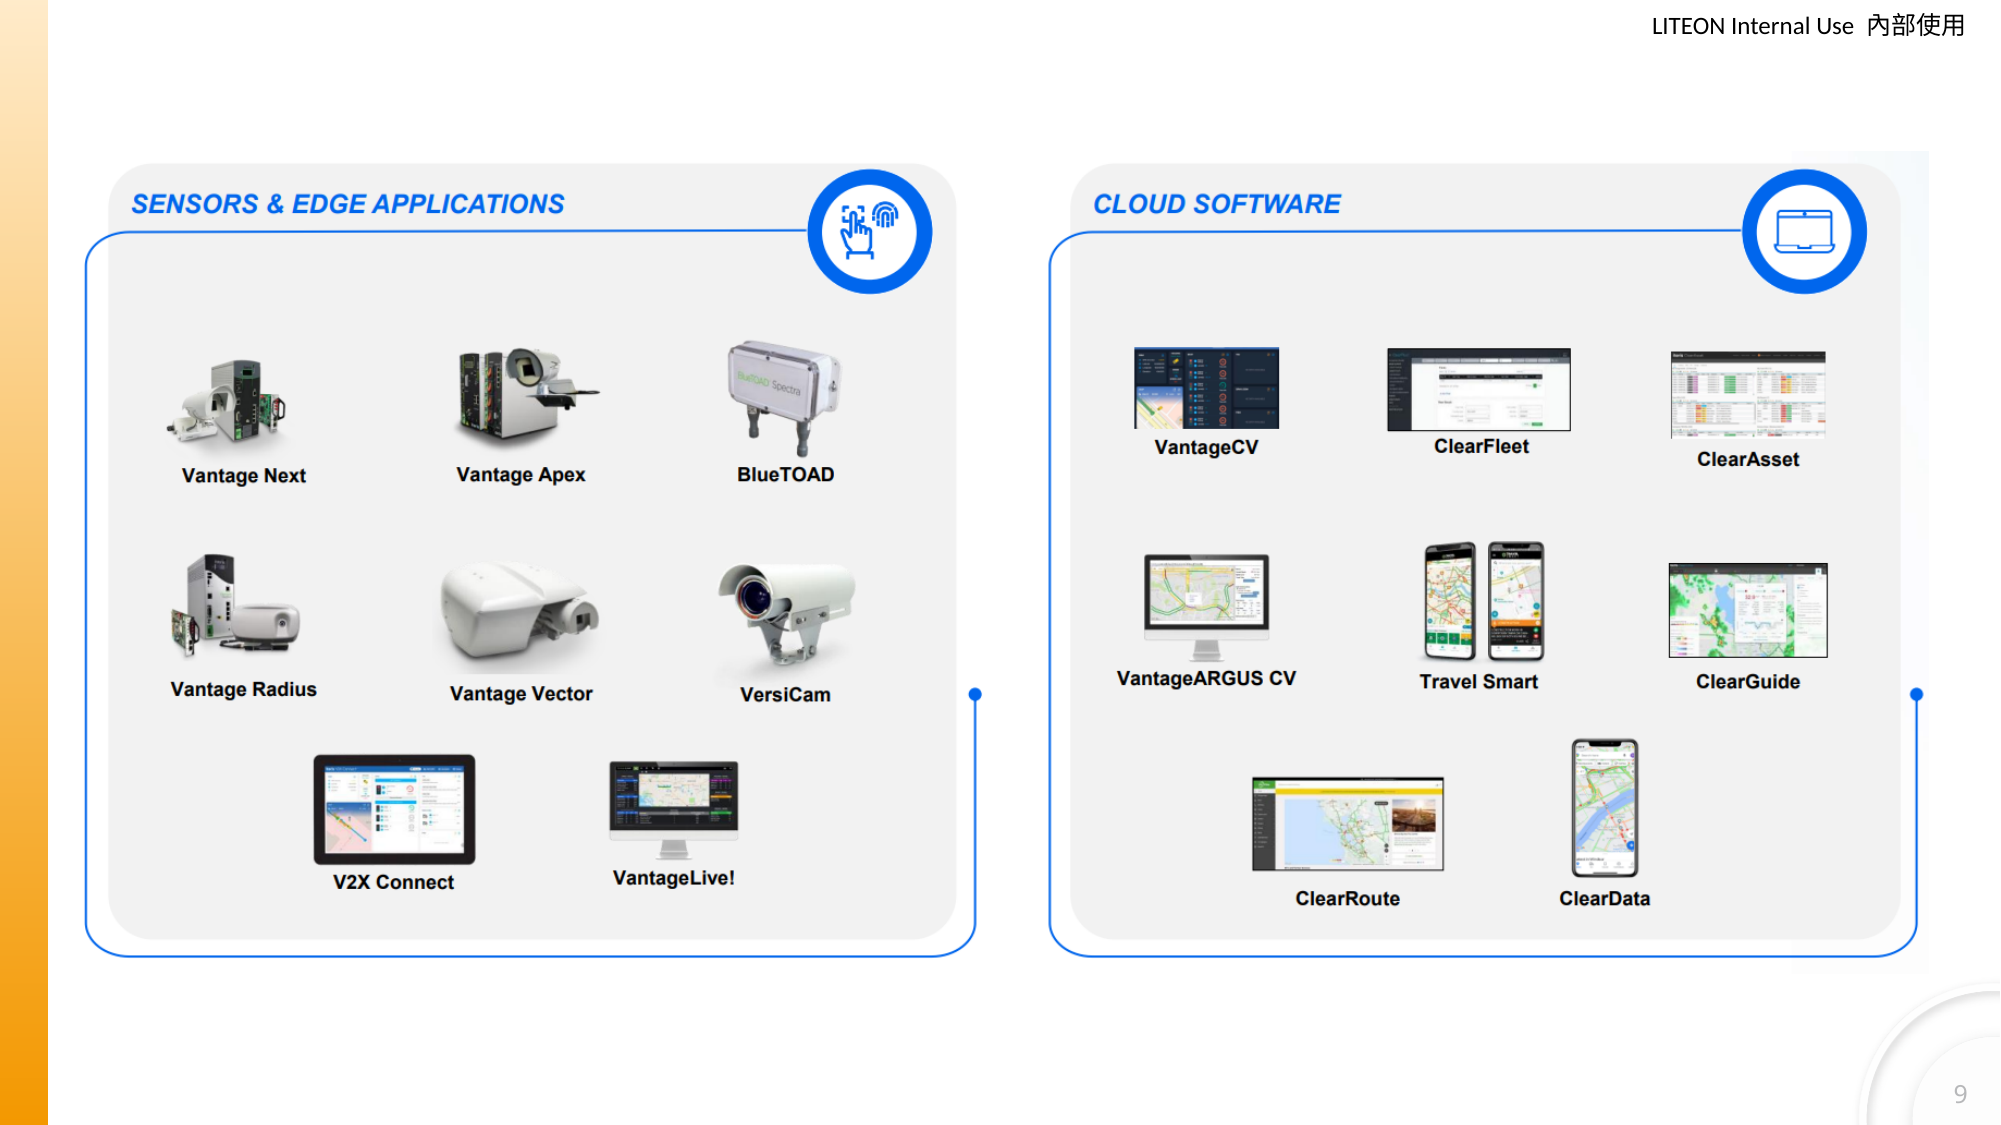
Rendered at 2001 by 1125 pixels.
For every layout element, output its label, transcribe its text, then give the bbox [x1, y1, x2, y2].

slide_number 9 [1928, 1065, 1993, 1125]
picture [71, 151, 2000, 1125]
